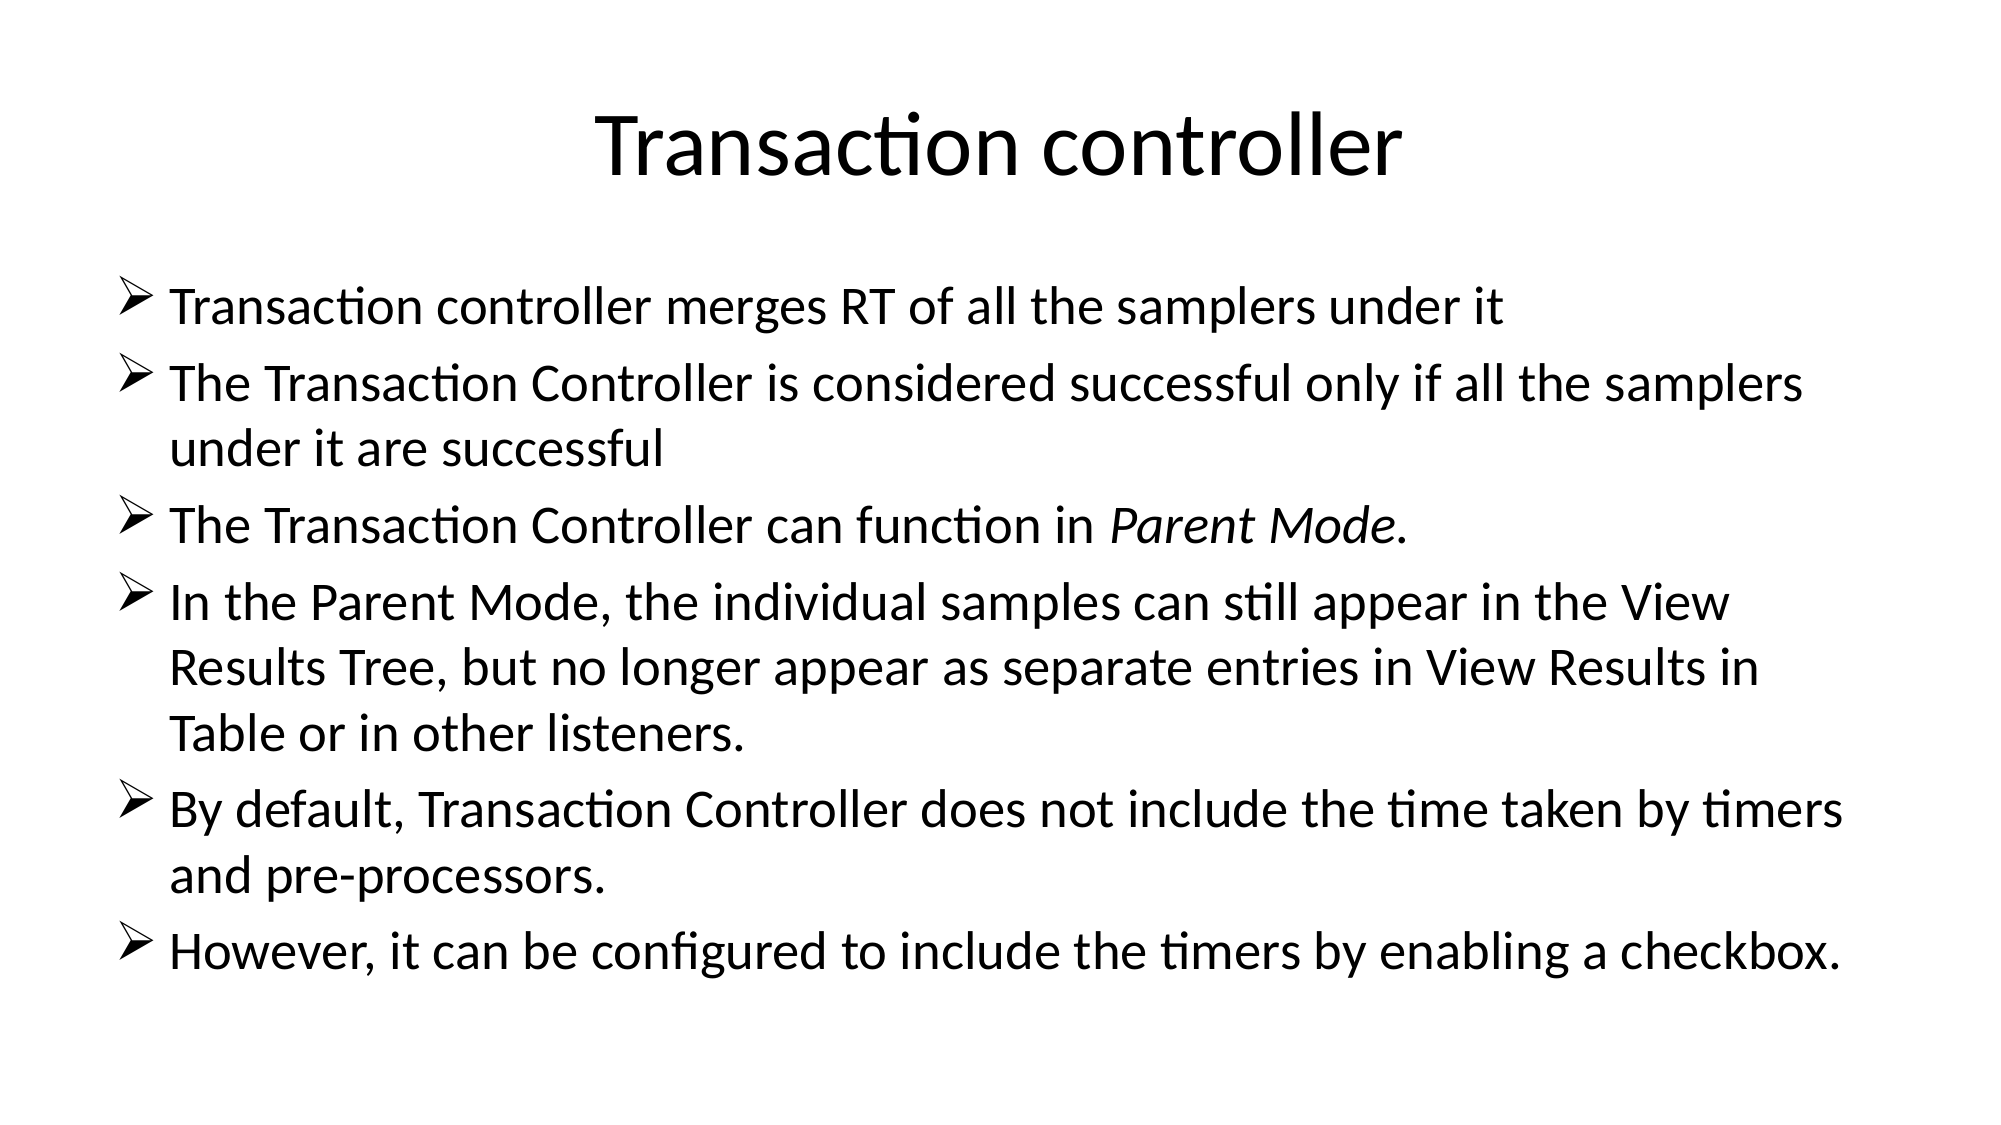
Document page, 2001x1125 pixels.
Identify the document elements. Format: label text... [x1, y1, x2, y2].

list Transaction controller merges RT of all the samplers under it The Transaction Controller is considered successful only if all the samplers under it are successful The Transaction Controller can function in Parent Mode. In the Parent Mode, the individual samples can still appear in the View Results Tree, but no longer appear as separate entries in View Results in Table or in other listeners. By default, Transaction Controller does not include the time taken by timers and pre-processors. However, it can be configured to include the timers by enabling a checkbox. [99, 262, 1900, 1005]
title Transaction controller [99, 45, 1900, 233]
